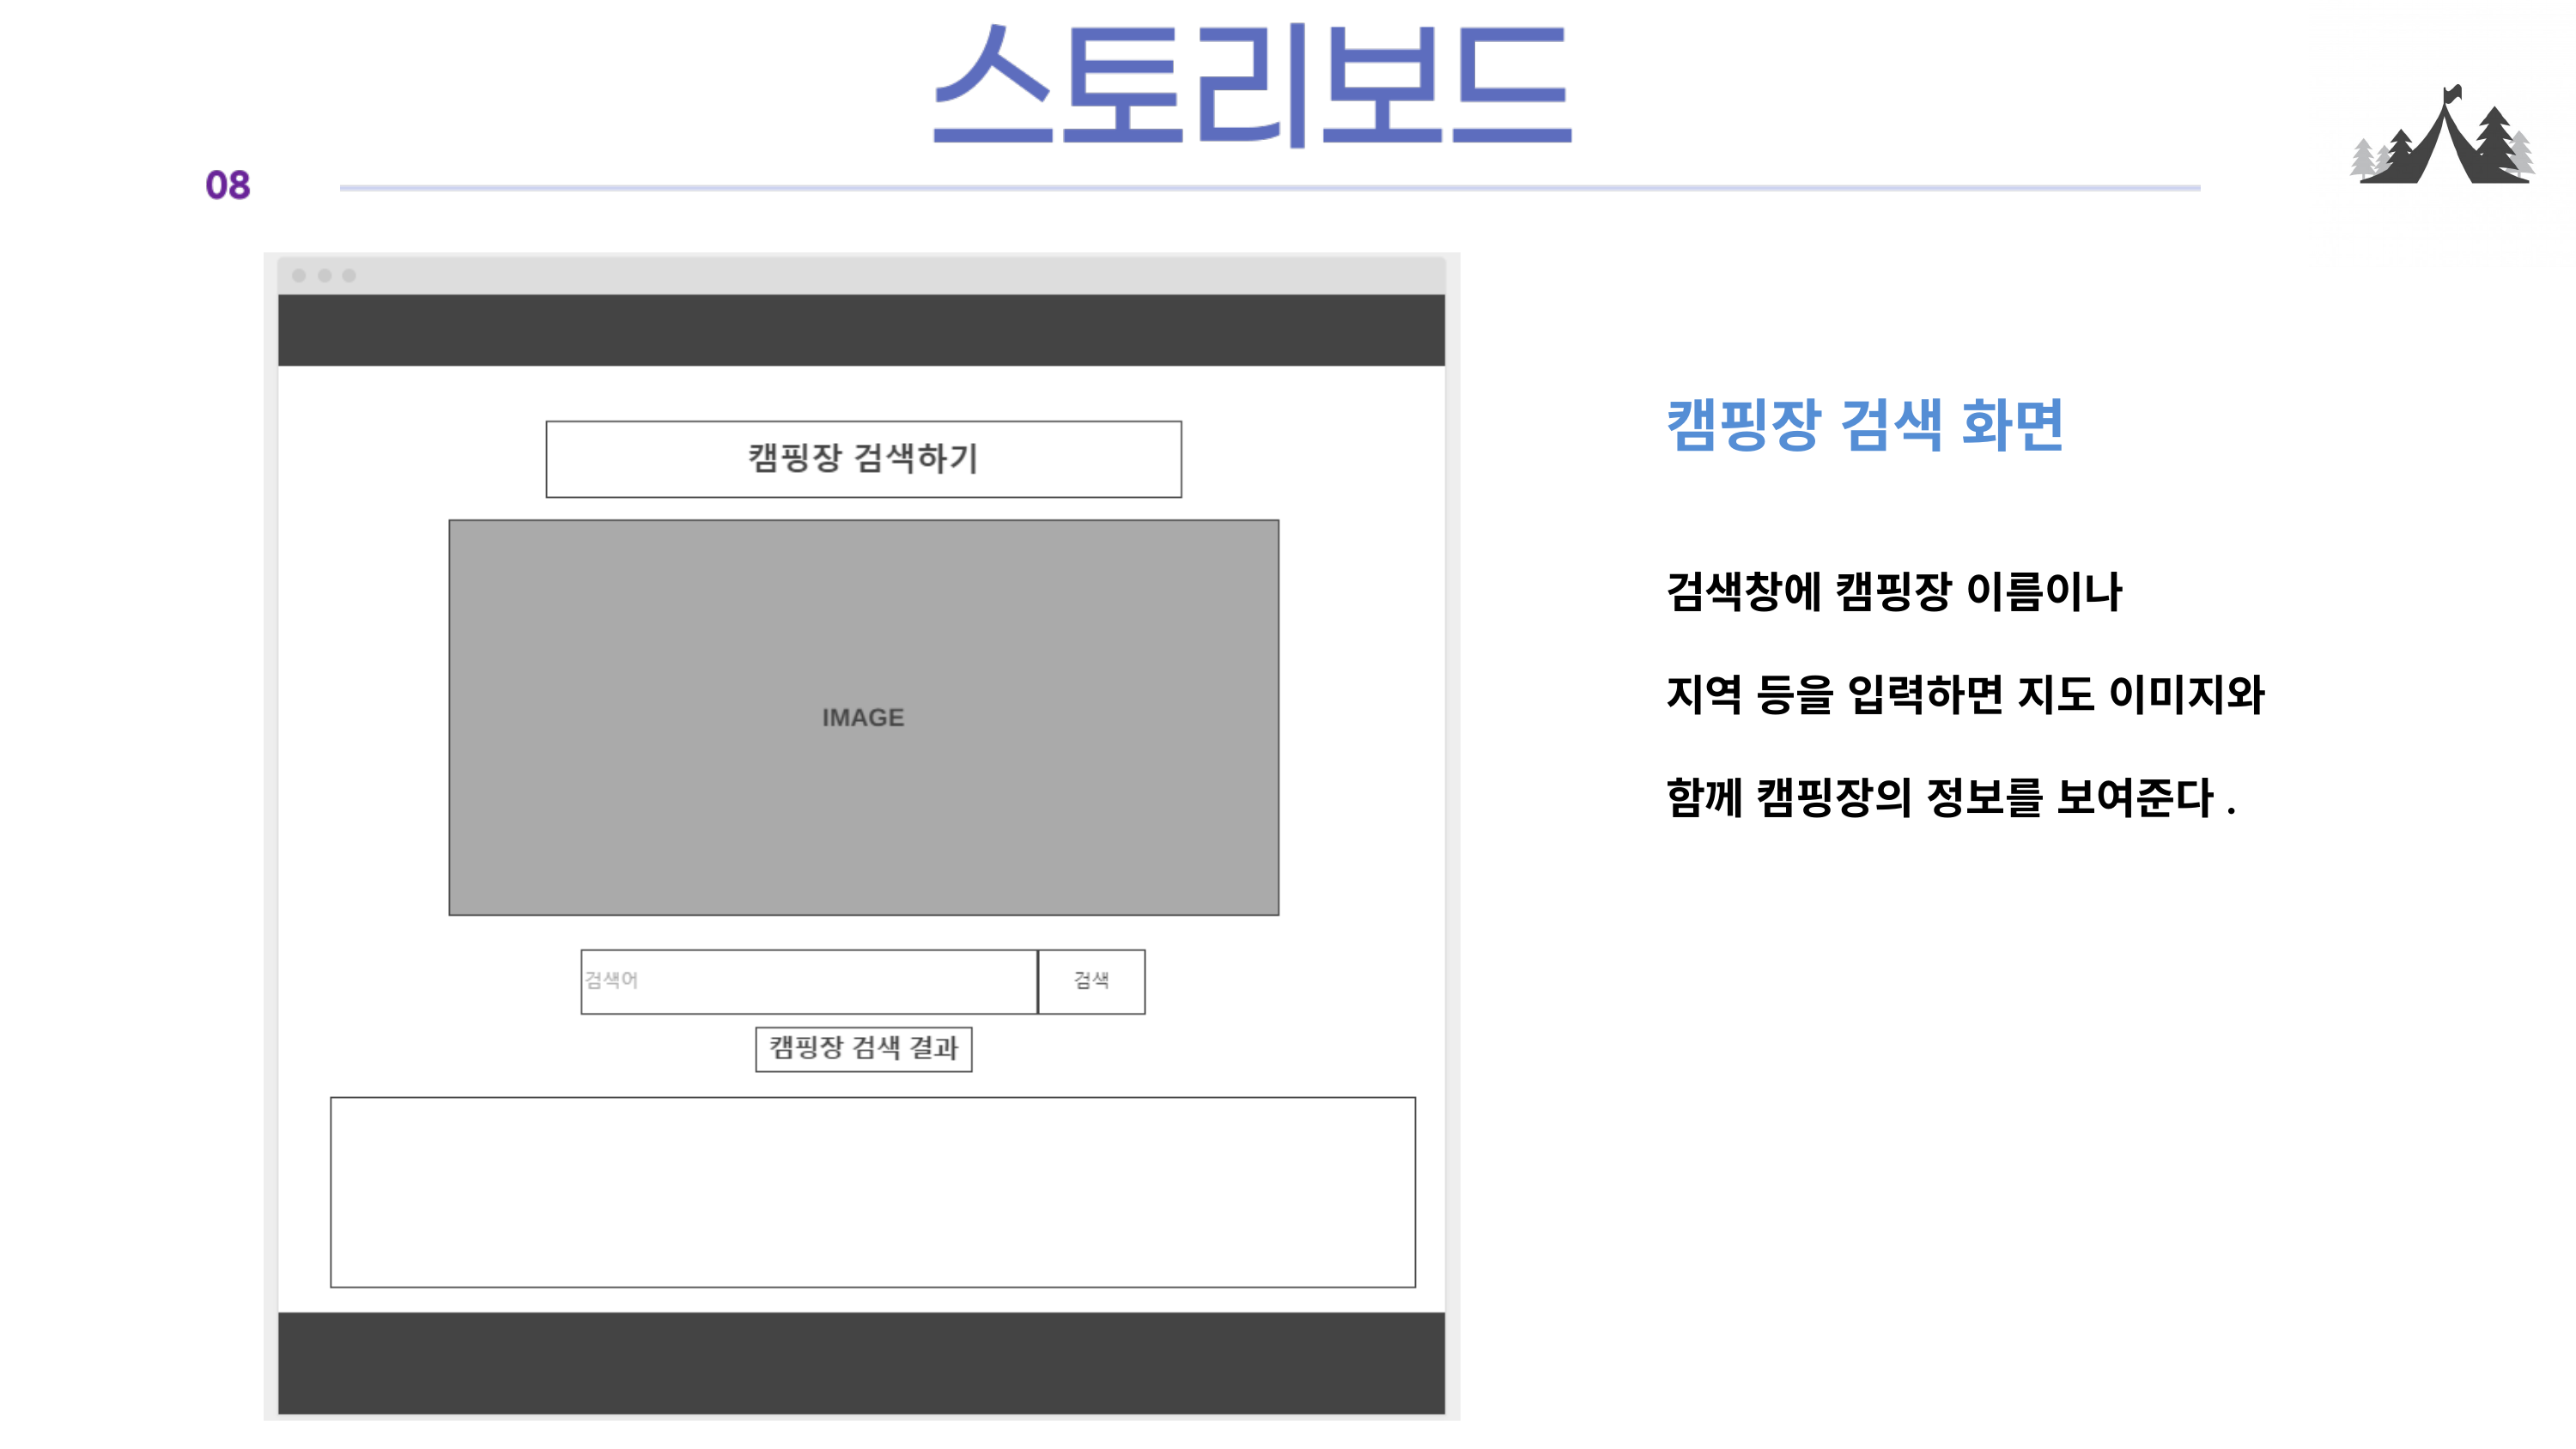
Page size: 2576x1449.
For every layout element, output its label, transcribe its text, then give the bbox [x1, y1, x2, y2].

picture [199, 160, 266, 228]
picture [263, 252, 1461, 1421]
picture [2309, 0, 2576, 267]
text_box 캠핑장 검색 화면 검색창에 캠핑장 이름이나 지역 등을 입력하면 지도 이미지와 함께 캠핑장의 정보를 보여준다. [1651, 322, 2451, 929]
picture [899, 0, 1638, 216]
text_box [1642, 180, 2202, 197]
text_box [340, 180, 895, 197]
